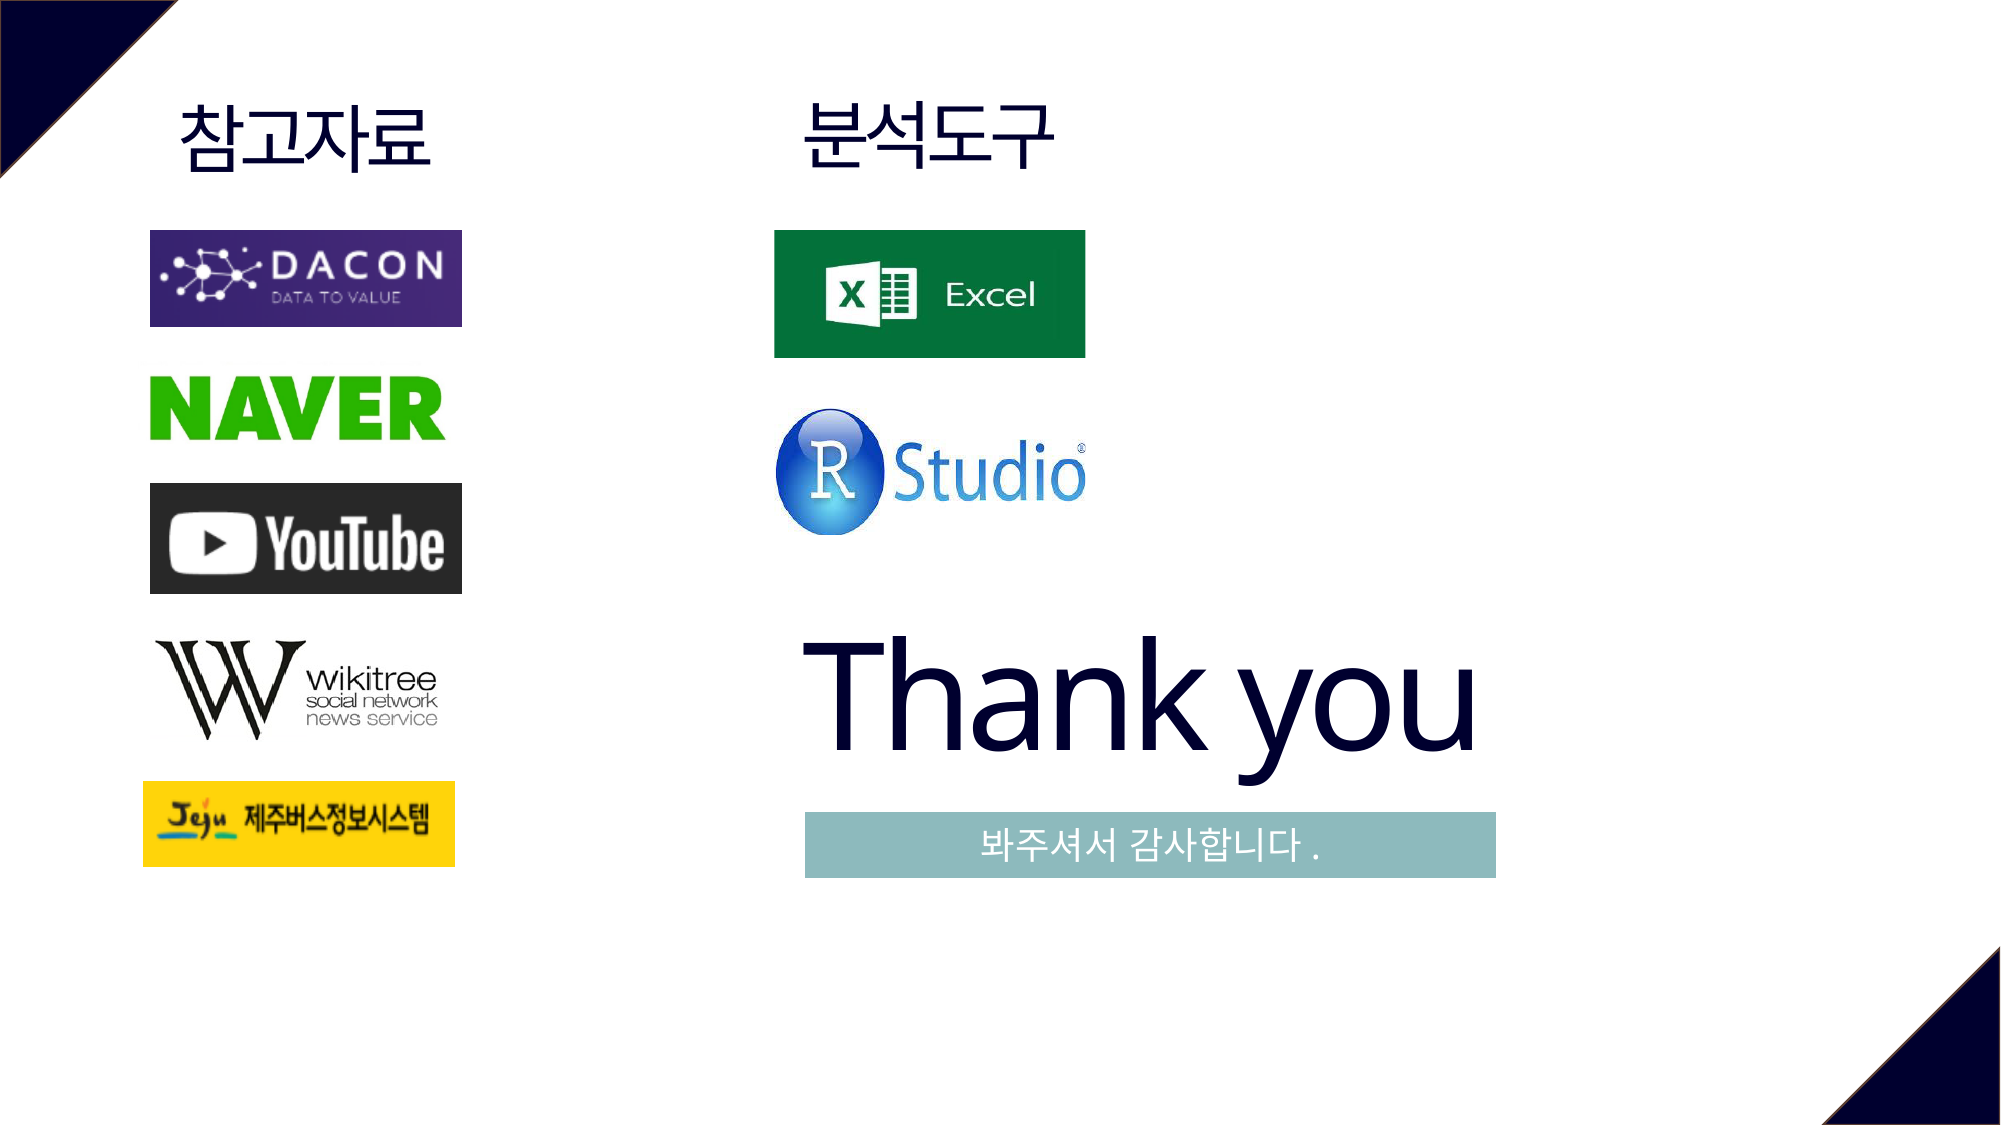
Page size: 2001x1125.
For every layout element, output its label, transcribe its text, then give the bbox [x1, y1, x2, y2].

text_box 분석도구 [624, 81, 1236, 186]
picture [774, 408, 1086, 535]
picture [143, 781, 455, 867]
text_box 참고자료 [0, 85, 612, 190]
picture [141, 632, 455, 742]
picture [774, 230, 1086, 358]
picture [150, 483, 462, 594]
picture [135, 357, 462, 458]
picture [150, 230, 462, 327]
text_box 봐주셔서 감사합니다. [805, 812, 1496, 878]
text_box Thank you [788, 593, 1500, 788]
